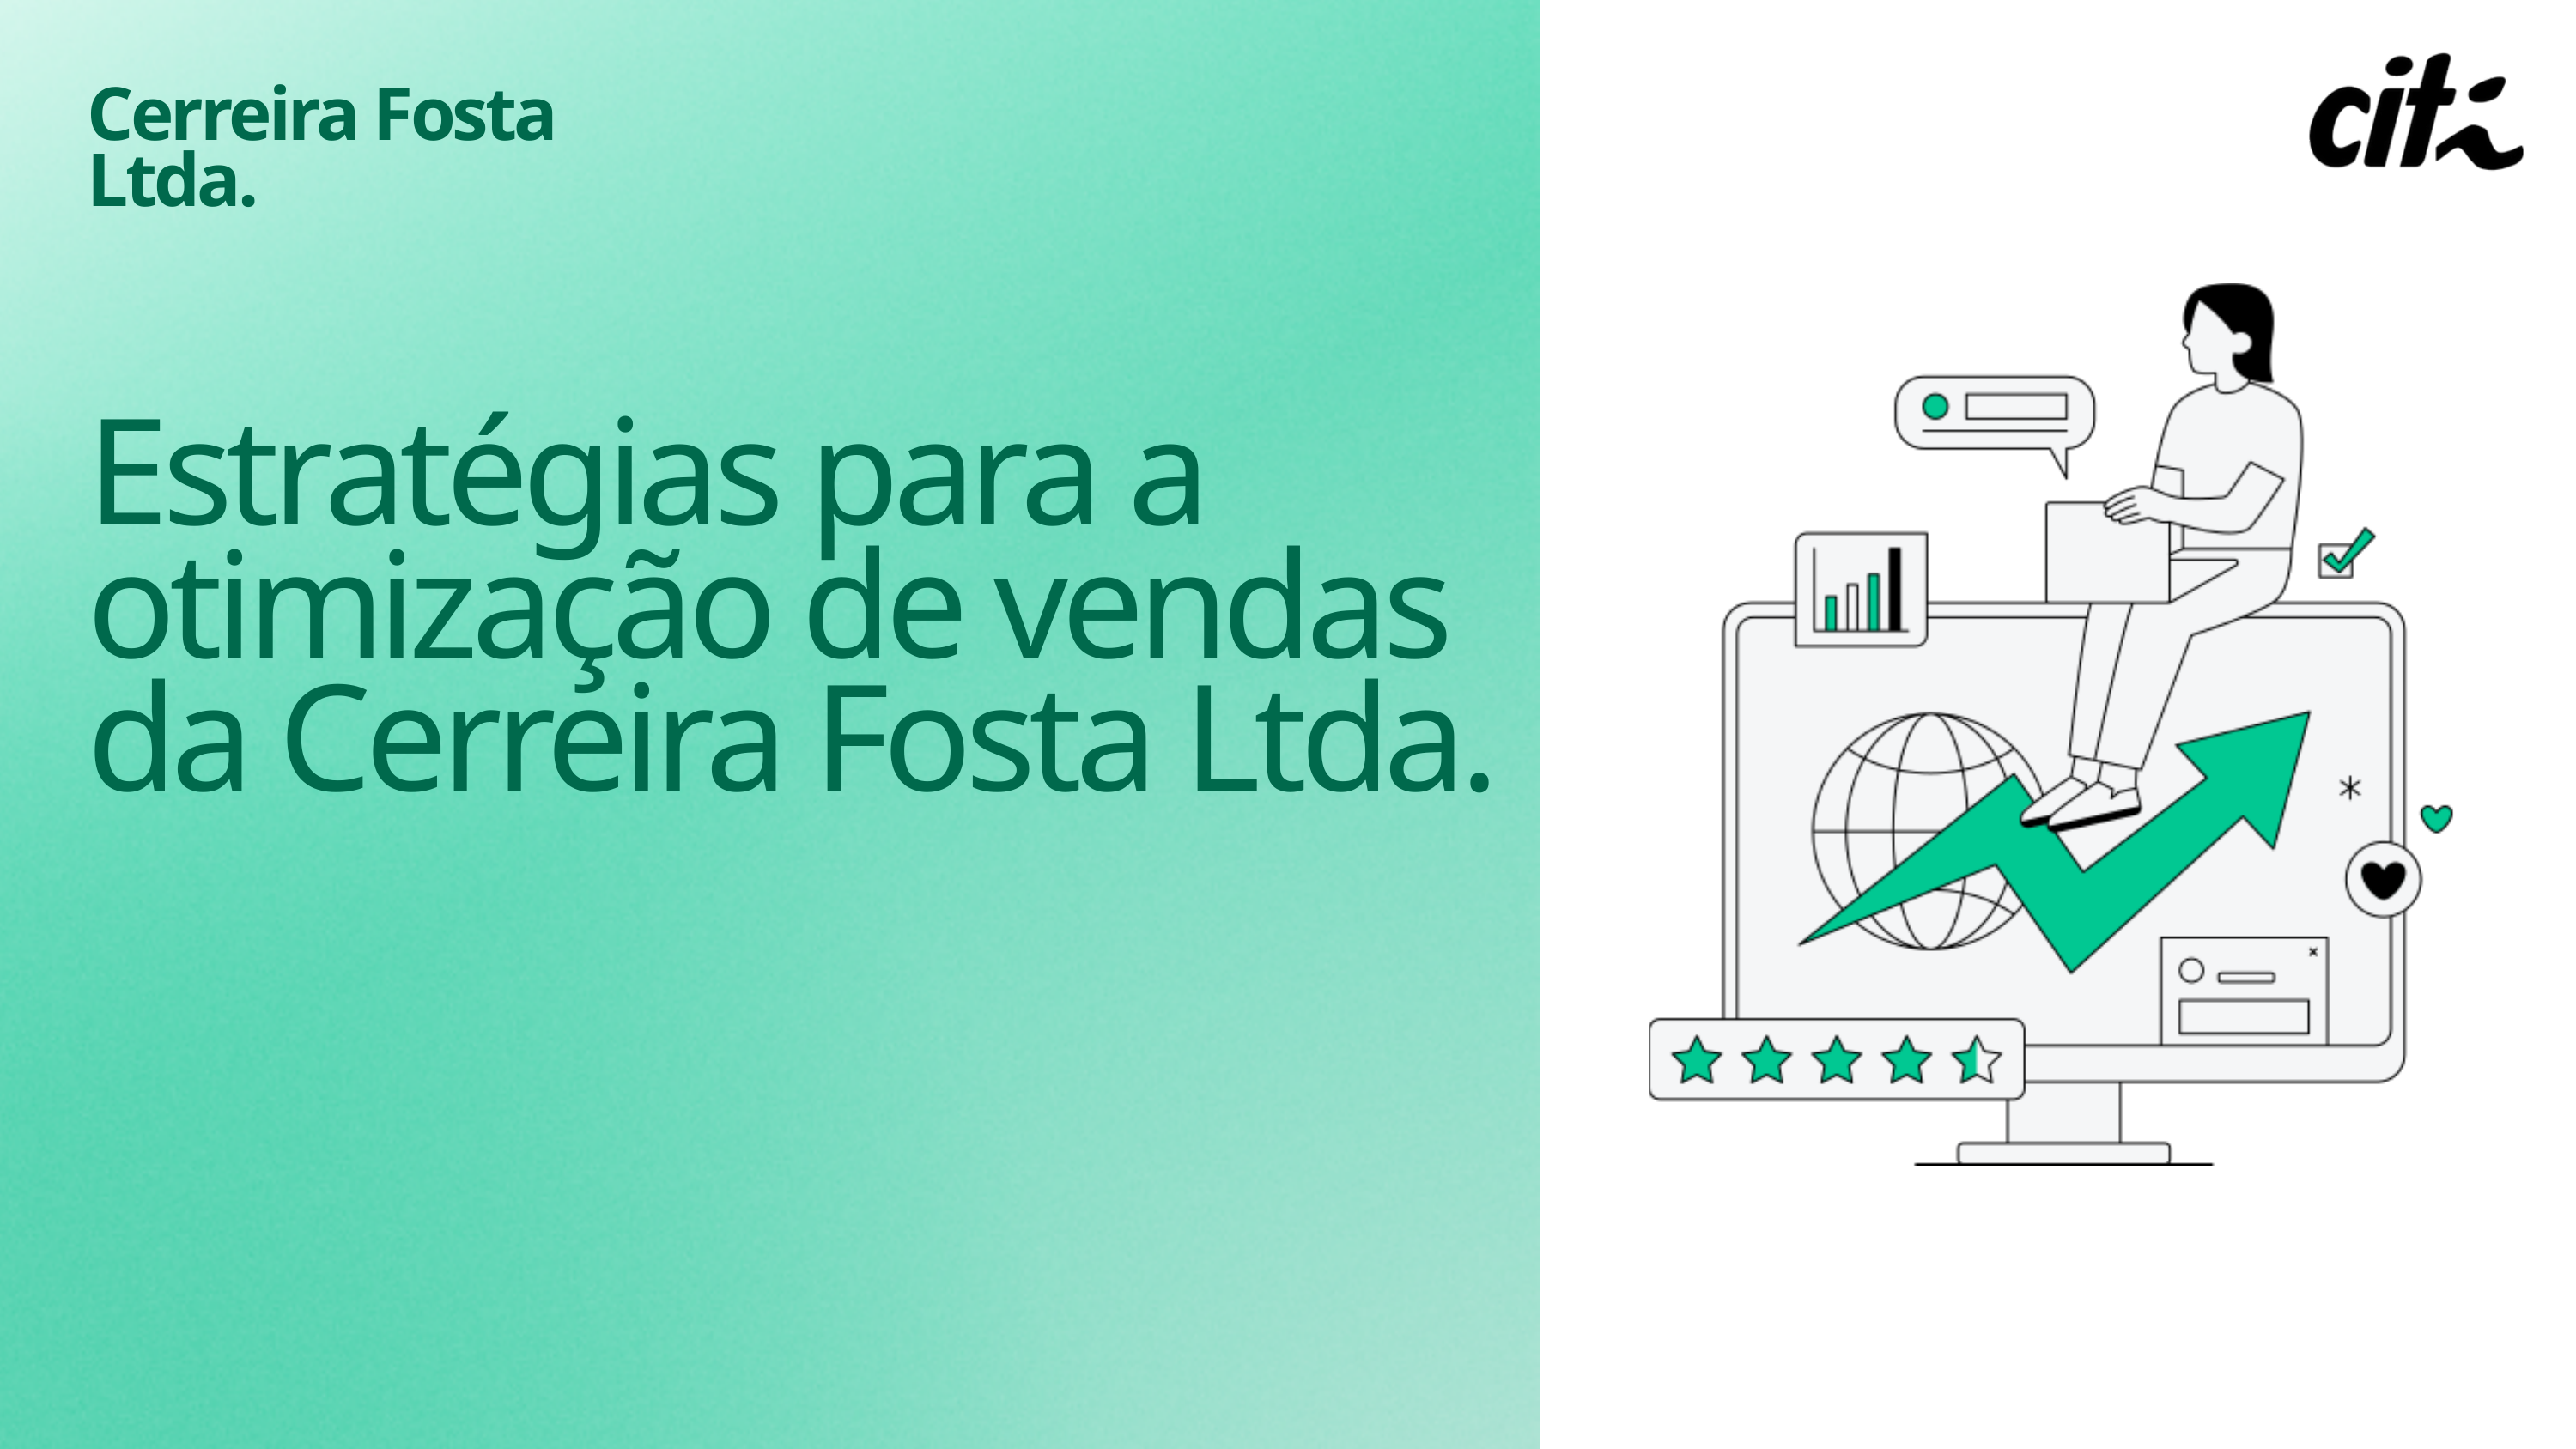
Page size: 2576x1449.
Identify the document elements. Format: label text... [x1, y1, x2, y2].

text_box [2300, 0, 2535, 233]
text_box Estratégias para a otimização de vendas da Cerreira Fosta Ltda. [87, 421, 1515, 821]
text_box [0, 0, 1540, 1449]
text_box [1649, 283, 2459, 1166]
text_box Cerreira Fosta Ltda. [87, 88, 705, 221]
